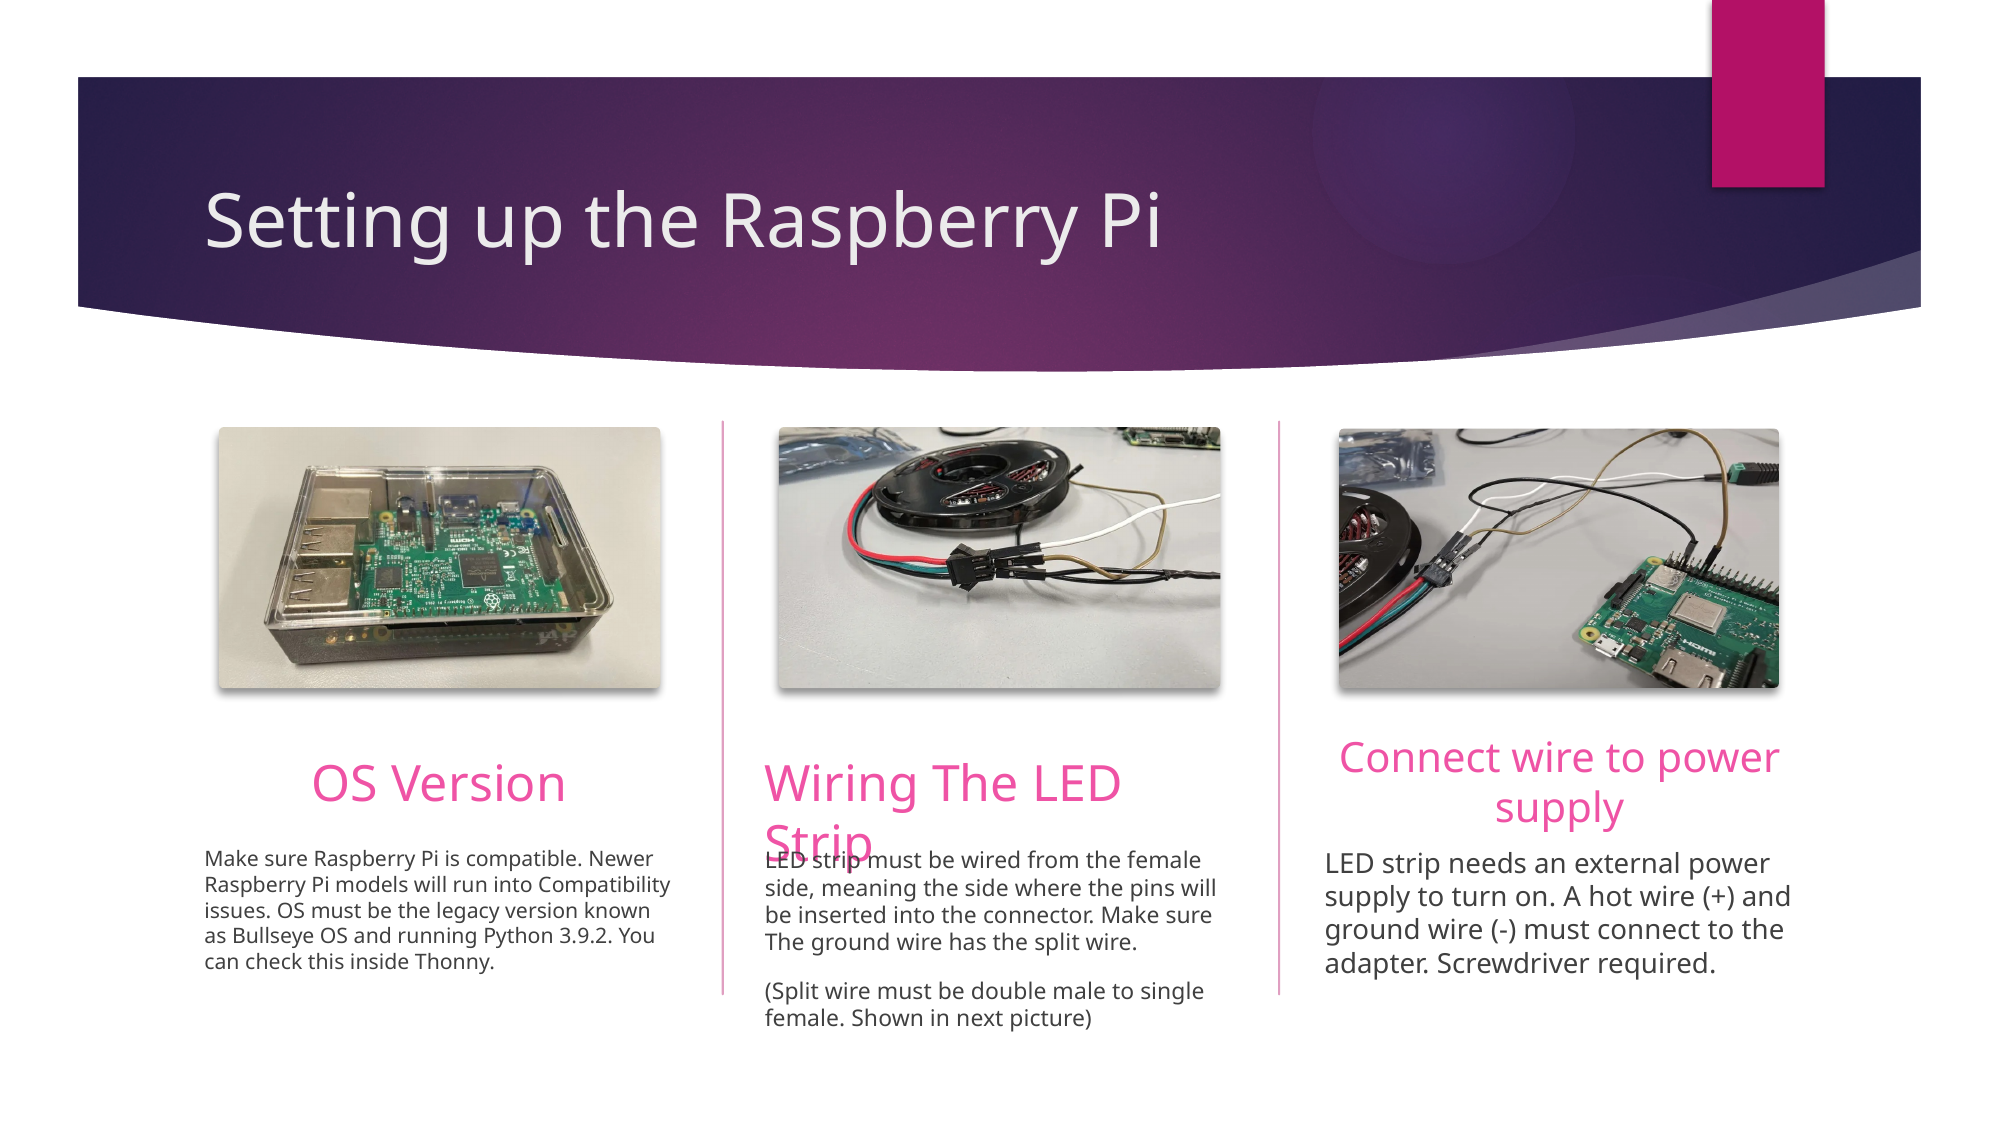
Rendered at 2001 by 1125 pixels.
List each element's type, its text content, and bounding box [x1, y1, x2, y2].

list Make sure Raspberry Pi is compatible. Newer Raspberry Pi models will run into Compatibility issues. OS must be the legacy version known as Bullseye OS and running Python 3.9.2. You can check this inside Thonny. [189, 838, 690, 989]
list Connect wire to power supply [1309, 743, 1810, 838]
list LED strip needs an external power supply to turn on. A hot wire (+) and ground wire (-) must connect to the adapter. Screwdriver required. [1309, 838, 1810, 989]
picture [218, 426, 661, 689]
list LED strip must be wired from the female side, meaning the side where the pins will be inserted into the connector. Make sure The ground wire has the split wire. (Split wire must be double male to single female. Shown in next picture) [749, 838, 1251, 989]
picture [778, 426, 1221, 689]
list OS Version [189, 743, 690, 838]
list Wiring The LED Strip [749, 743, 1250, 838]
title Setting up the Raspberry Pi [189, 159, 1638, 276]
picture [1338, 428, 1780, 689]
